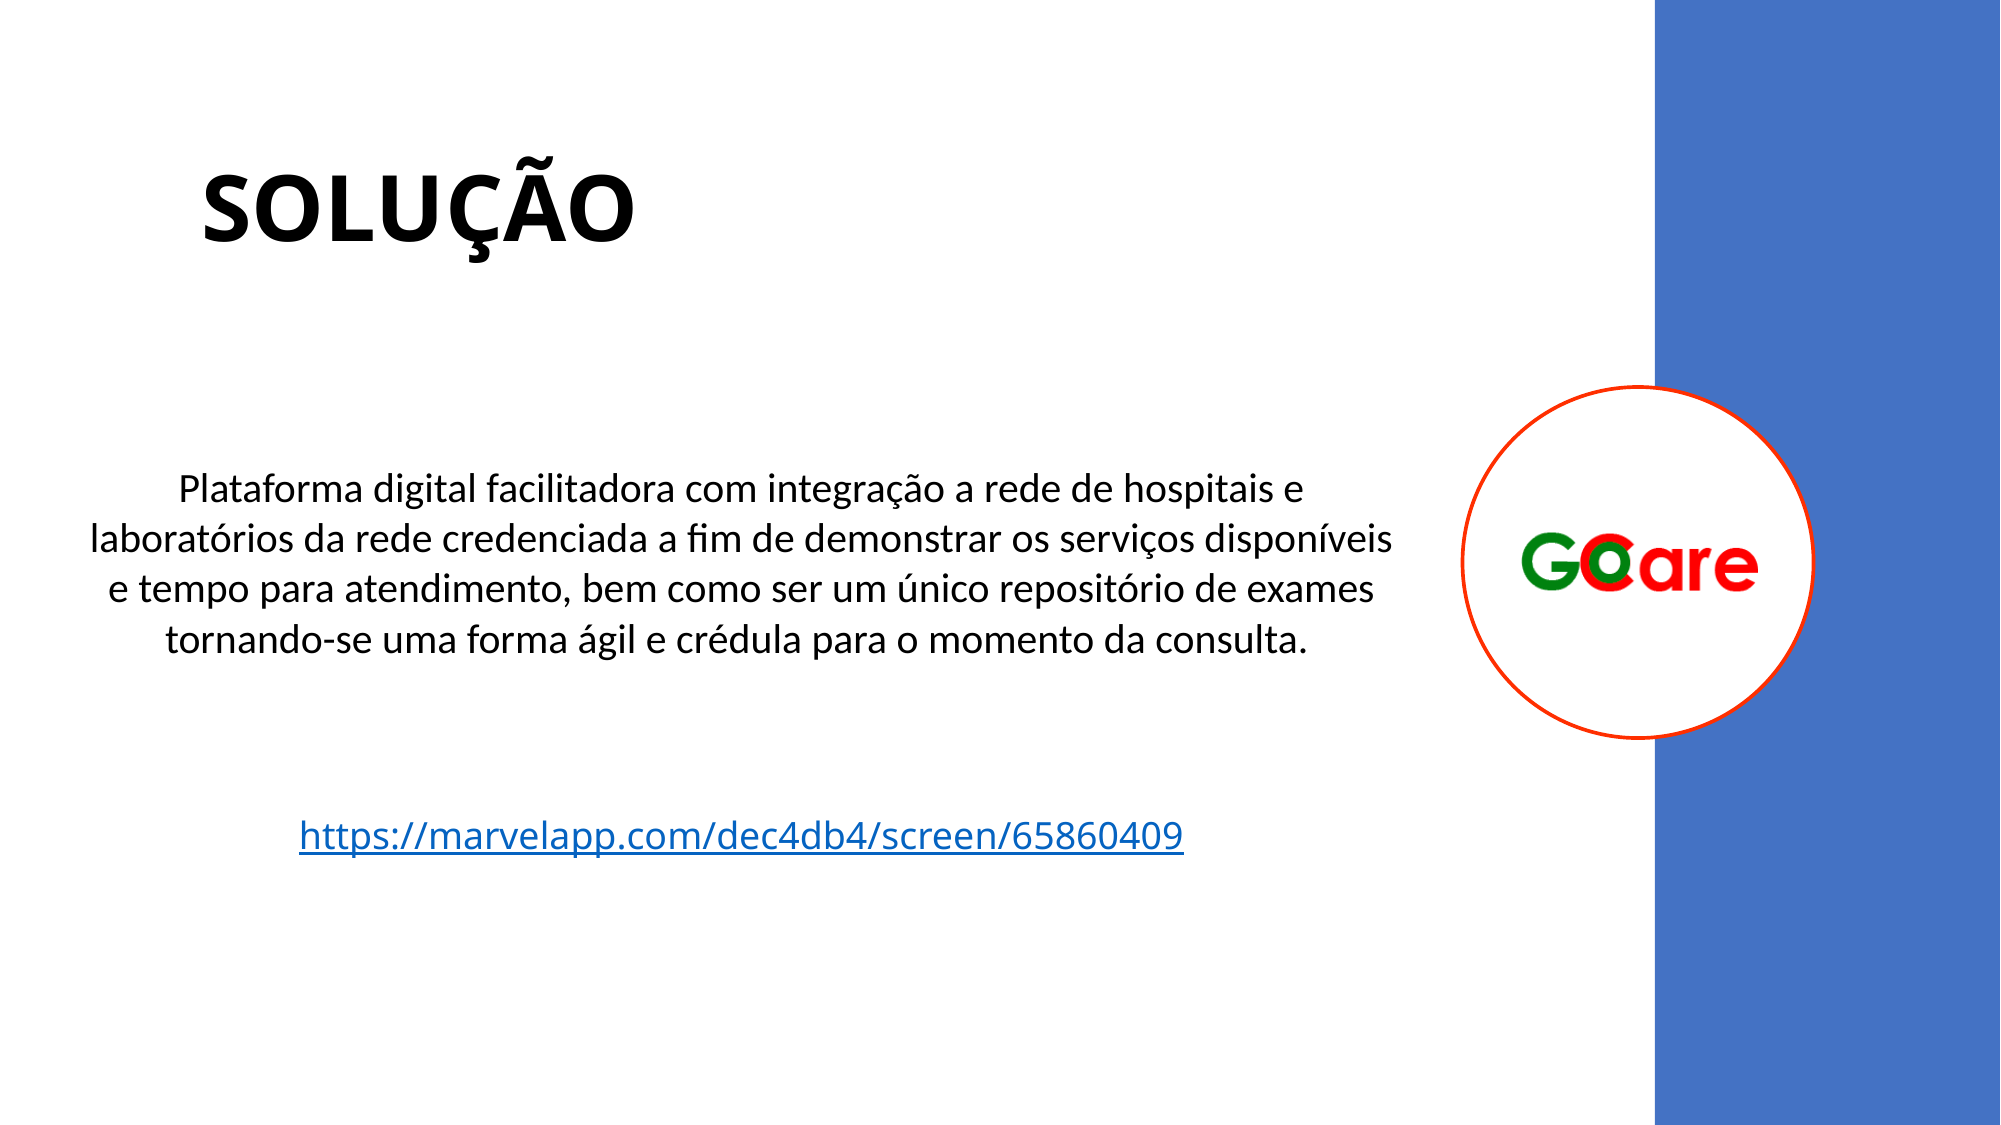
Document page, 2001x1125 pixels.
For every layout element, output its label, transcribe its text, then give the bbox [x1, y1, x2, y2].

text_box [1654, 0, 2000, 1125]
text_box [1461, 385, 1815, 740]
picture [1518, 524, 1758, 600]
text_box Plataforma digital facilitadora com integração a rede de hospitais e laboratórios da rede credenciada a fim de demonstrar os serviços disponíveis e tempo para atendimento, bem como ser um único repositório de exames tornando-se uma forma ágil e crédula para o momento da consulta. [70, 453, 1413, 669]
text_box https://marvelapp.com/dec4db4/screen/65860409 [284, 804, 1199, 871]
text_box SOLUÇÃO [186, 102, 1413, 321]
